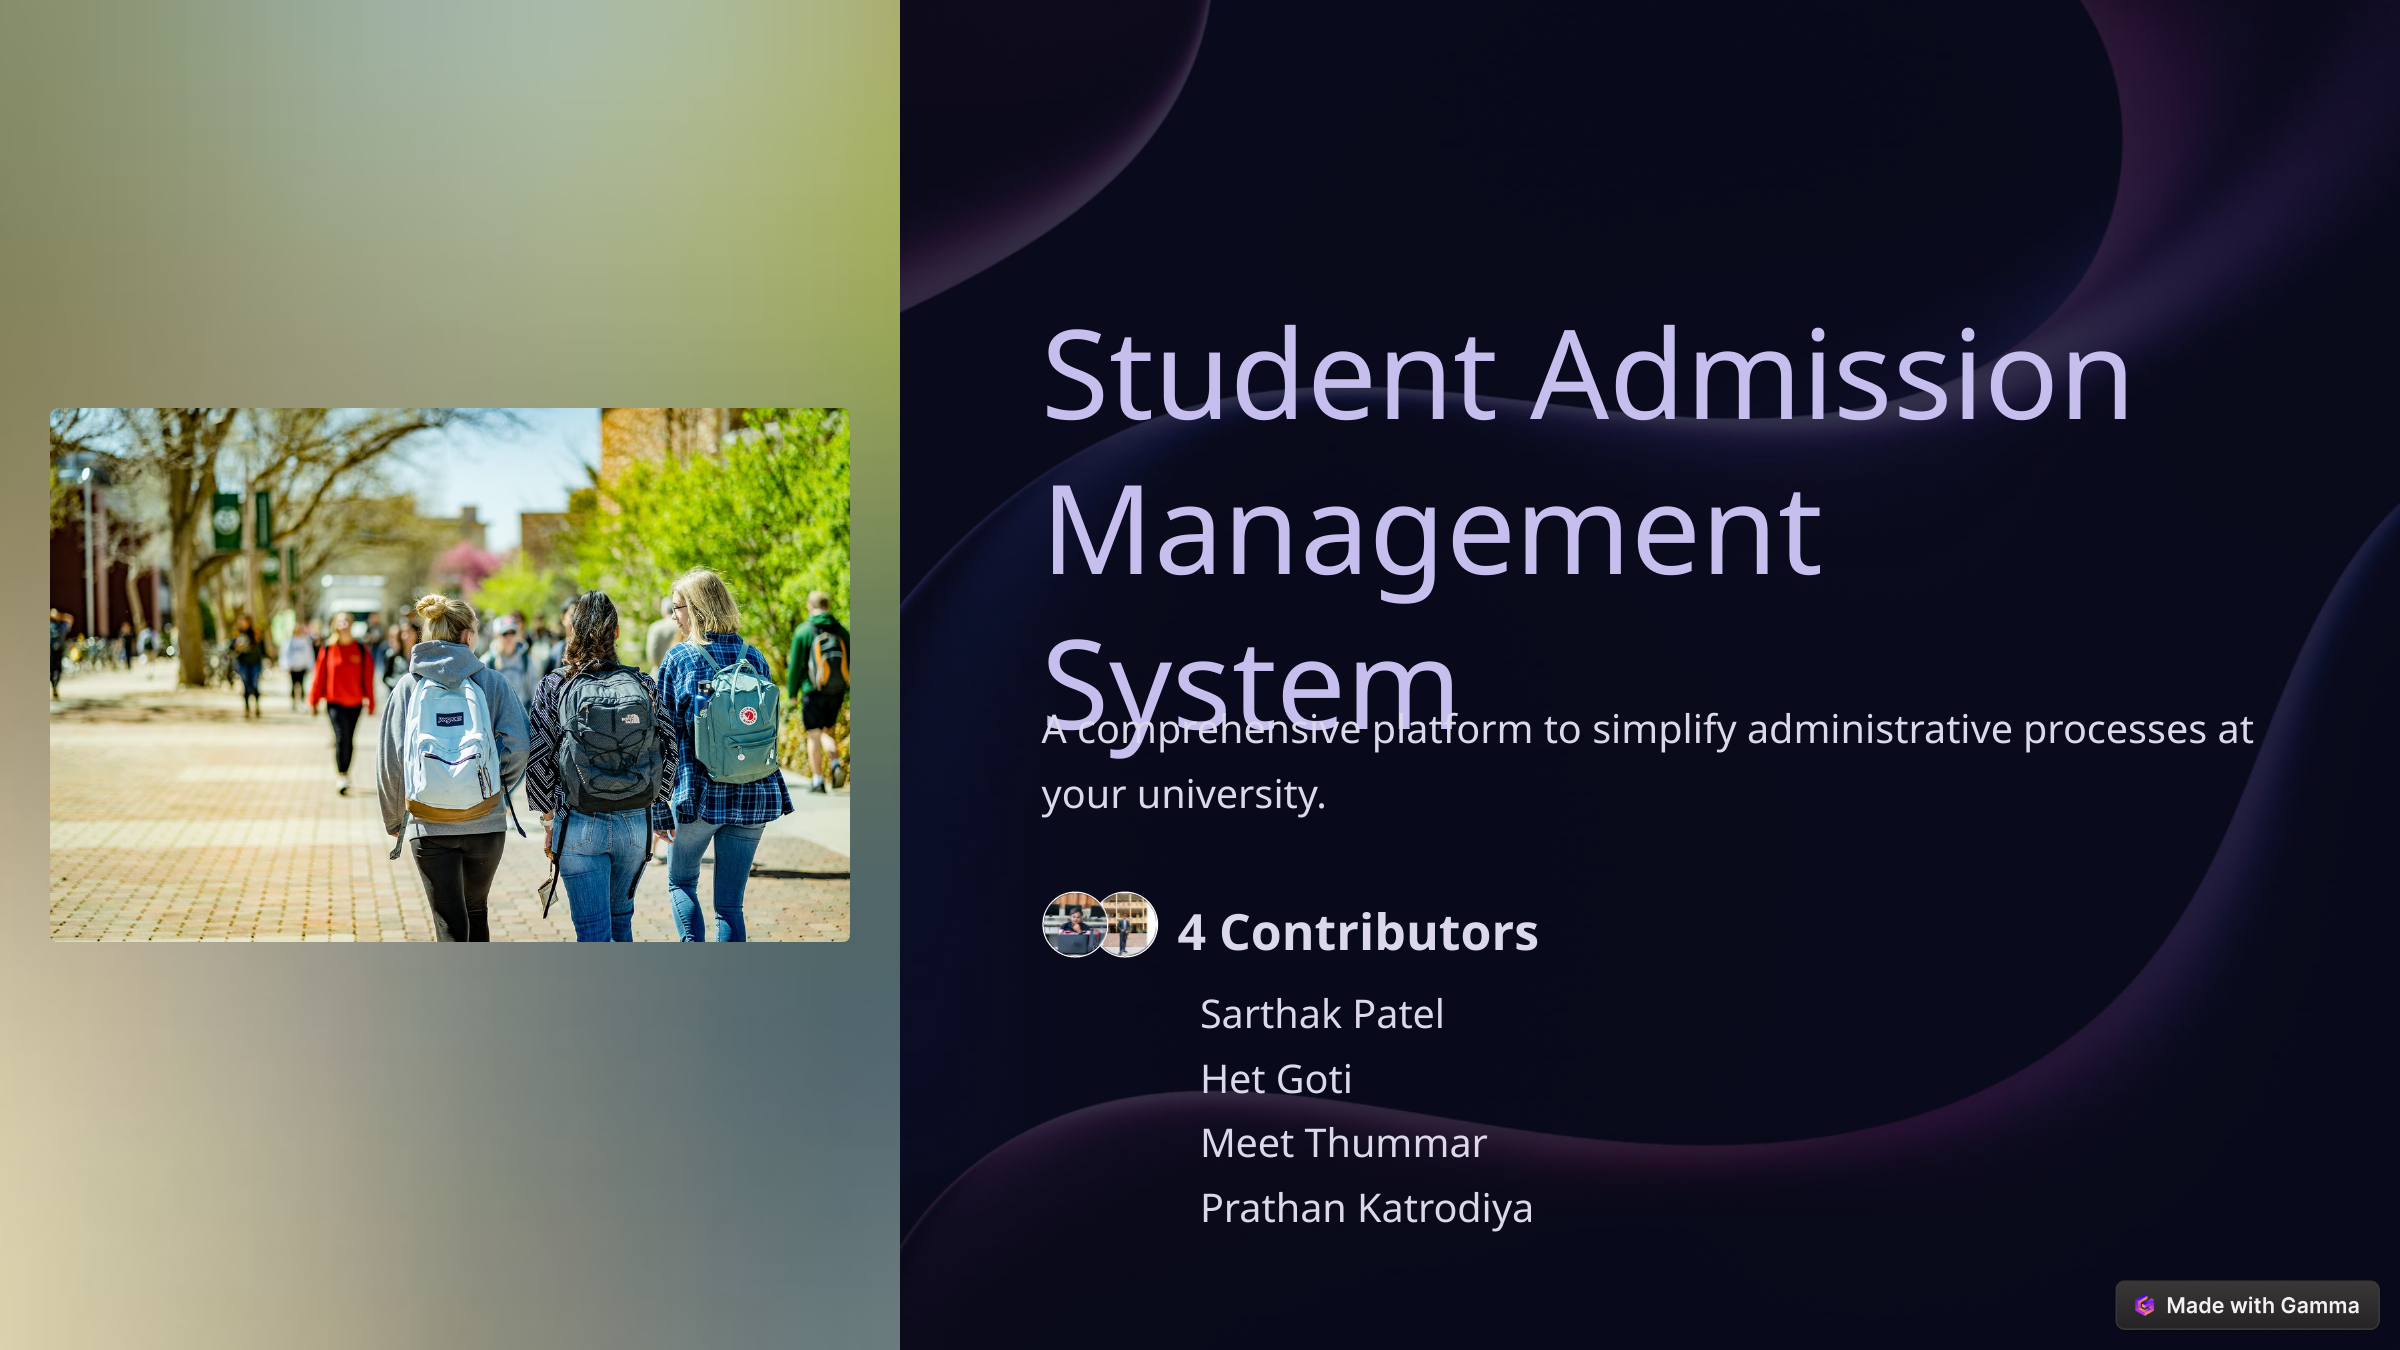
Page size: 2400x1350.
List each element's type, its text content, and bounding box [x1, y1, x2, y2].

picture [0, 0, 900, 1350]
text_box Student Admission Management System [1041, 288, 2259, 687]
text_box A comprehensive platform to simplify administrative processes at your university. [1041, 687, 2259, 817]
text_box Sarthak Patel Het Goti Meet Thummar Prathan Katrodiya [1200, 971, 1544, 1216]
picture [2106, 1271, 2389, 1339]
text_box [1042, 889, 1498, 960]
